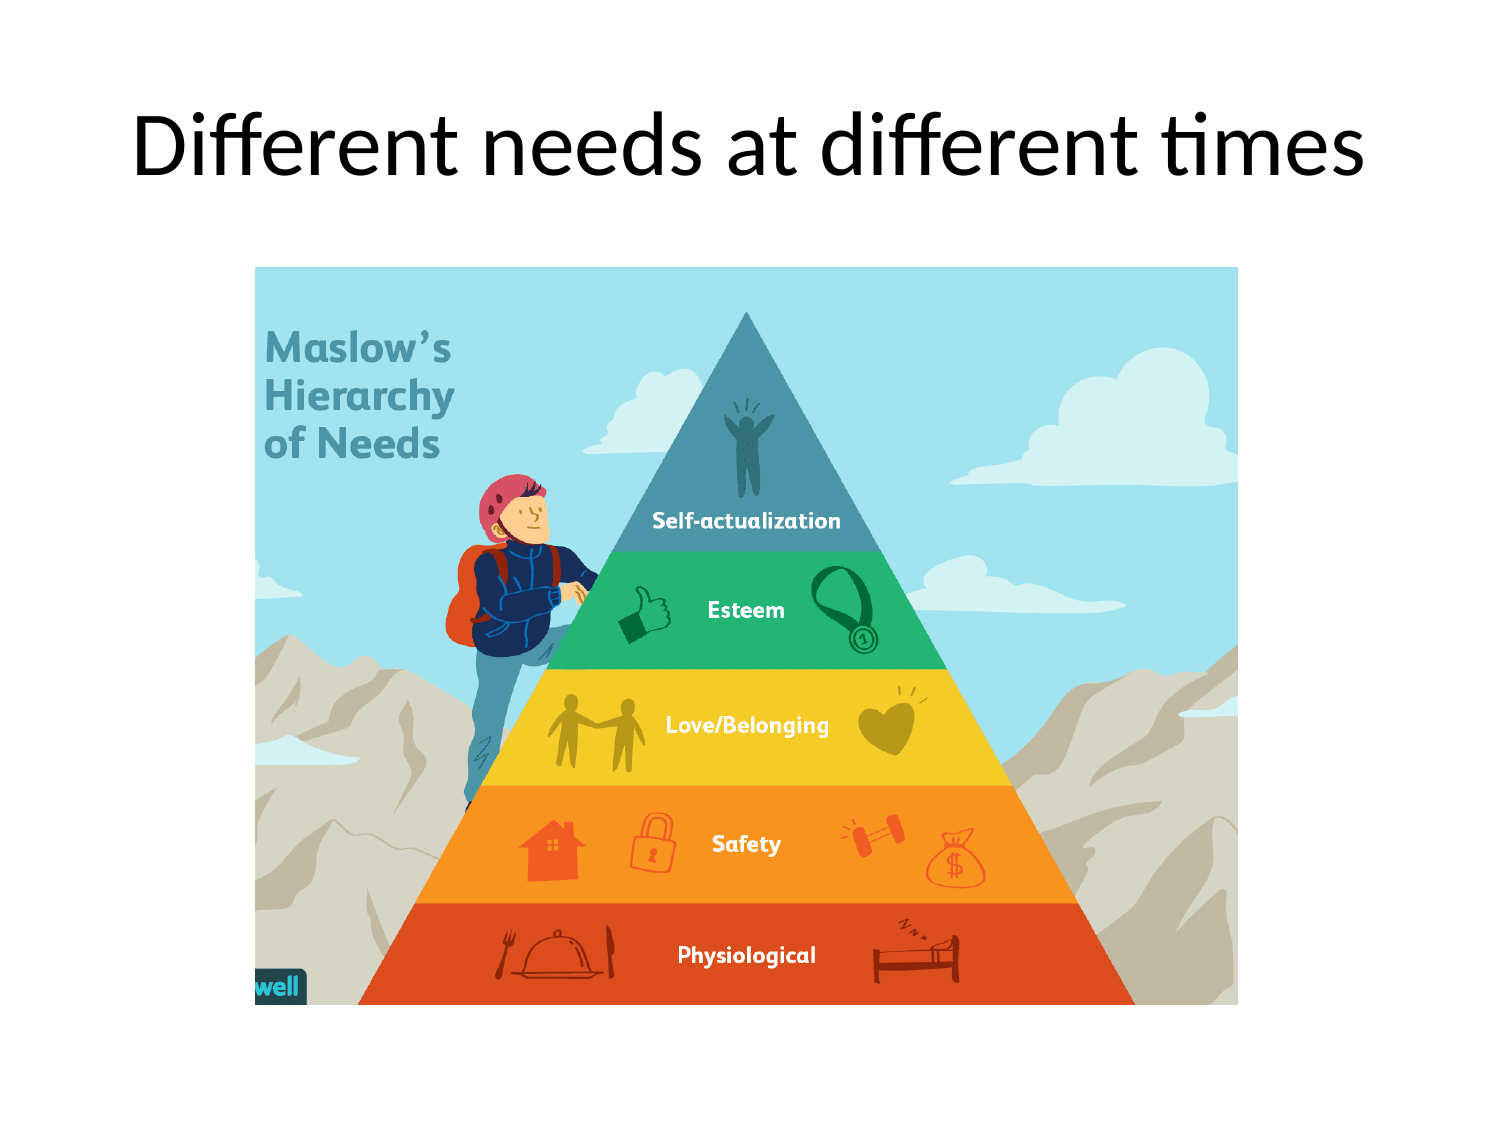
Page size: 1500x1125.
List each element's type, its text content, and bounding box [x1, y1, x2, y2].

title Different needs at different times [75, 45, 1425, 233]
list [254, 267, 1238, 1006]
